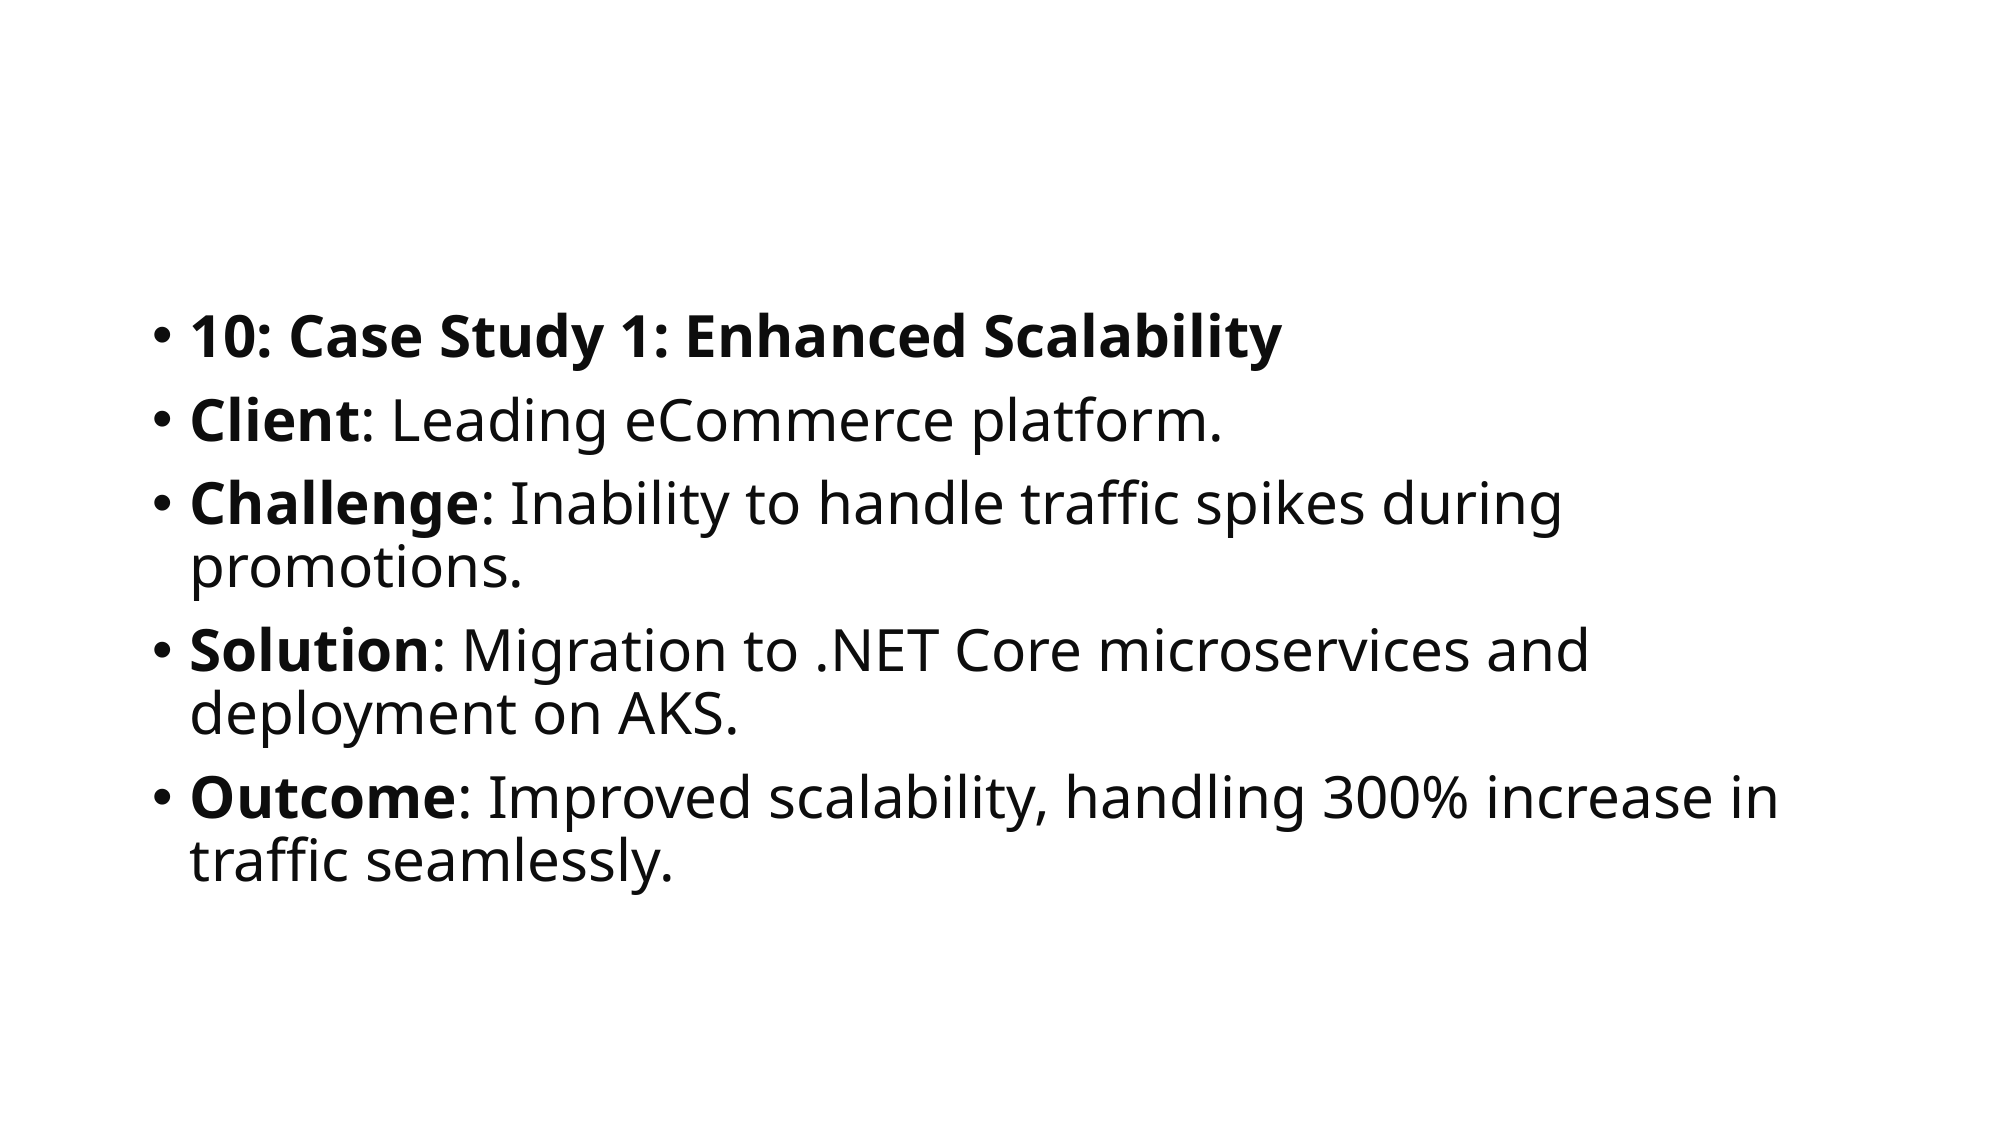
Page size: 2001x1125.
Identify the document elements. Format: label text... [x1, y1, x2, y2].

list 10: Case Study 1: Enhanced Scalability Client: Leading eCommerce platform. Challenge: Inability to handle traffic spikes during promotions. Solution: Migration to .NET Core microservices and deployment on AKS. Outcome: Improved scalability, handling 300% increase in traffic seamlessly. [137, 299, 1863, 1014]
